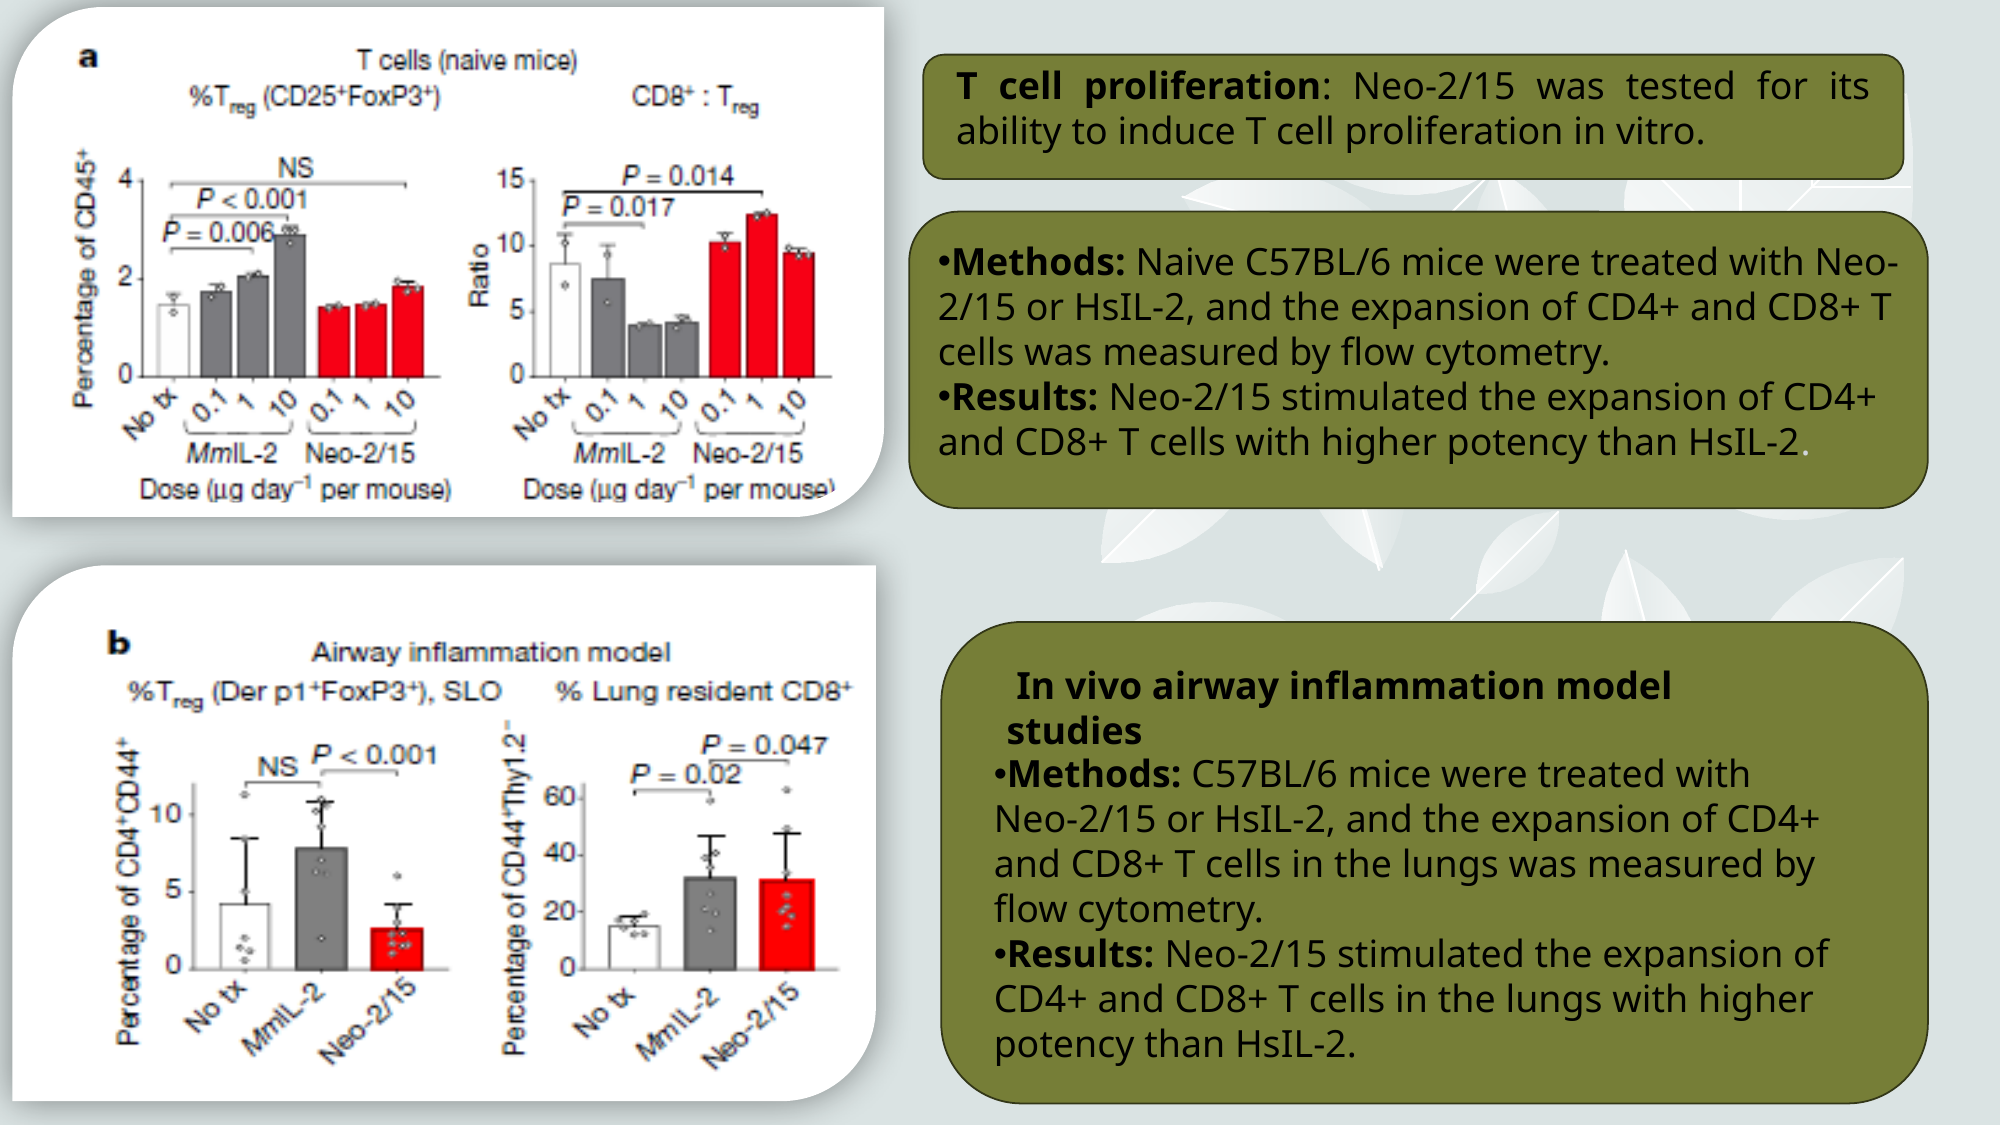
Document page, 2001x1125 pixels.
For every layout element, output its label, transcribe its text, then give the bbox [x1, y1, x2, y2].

text_box Methods: Naive C57BL/6 mice were treated with Neo-2/15 or HsIL-2, and the expansion of CD4+ and CD8+ T cells was measured by flow cytometry. Results: Neo-2/15 stimulated the expansion of CD4+ and CD8+ T cells with higher potency than HsIL-2. [923, 230, 1928, 516]
text_box [922, 53, 1905, 180]
text_box T cell proliferation: Neo-2/15 was tested for its ability to induce T cell proliferation in vitro. [941, 54, 1886, 160]
text_box [940, 621, 1929, 1105]
text_box Methods: C57BL/6 mice were treated with Neo-2/15 or HsIL-2, and the expansion of CD4+ and CD8+ T cells in the lungs was measured by flow cytometry. Results: Neo-2/15 stimulated the expansion of CD4+ and CD8+ T cells in the lungs with higher potency than HsIL-2. [979, 743, 1848, 1118]
picture [19, 572, 869, 1095]
text_box [908, 210, 1918, 495]
text_box In vivo airway inflammation model studies [991, 654, 1773, 743]
picture [19, 14, 877, 510]
